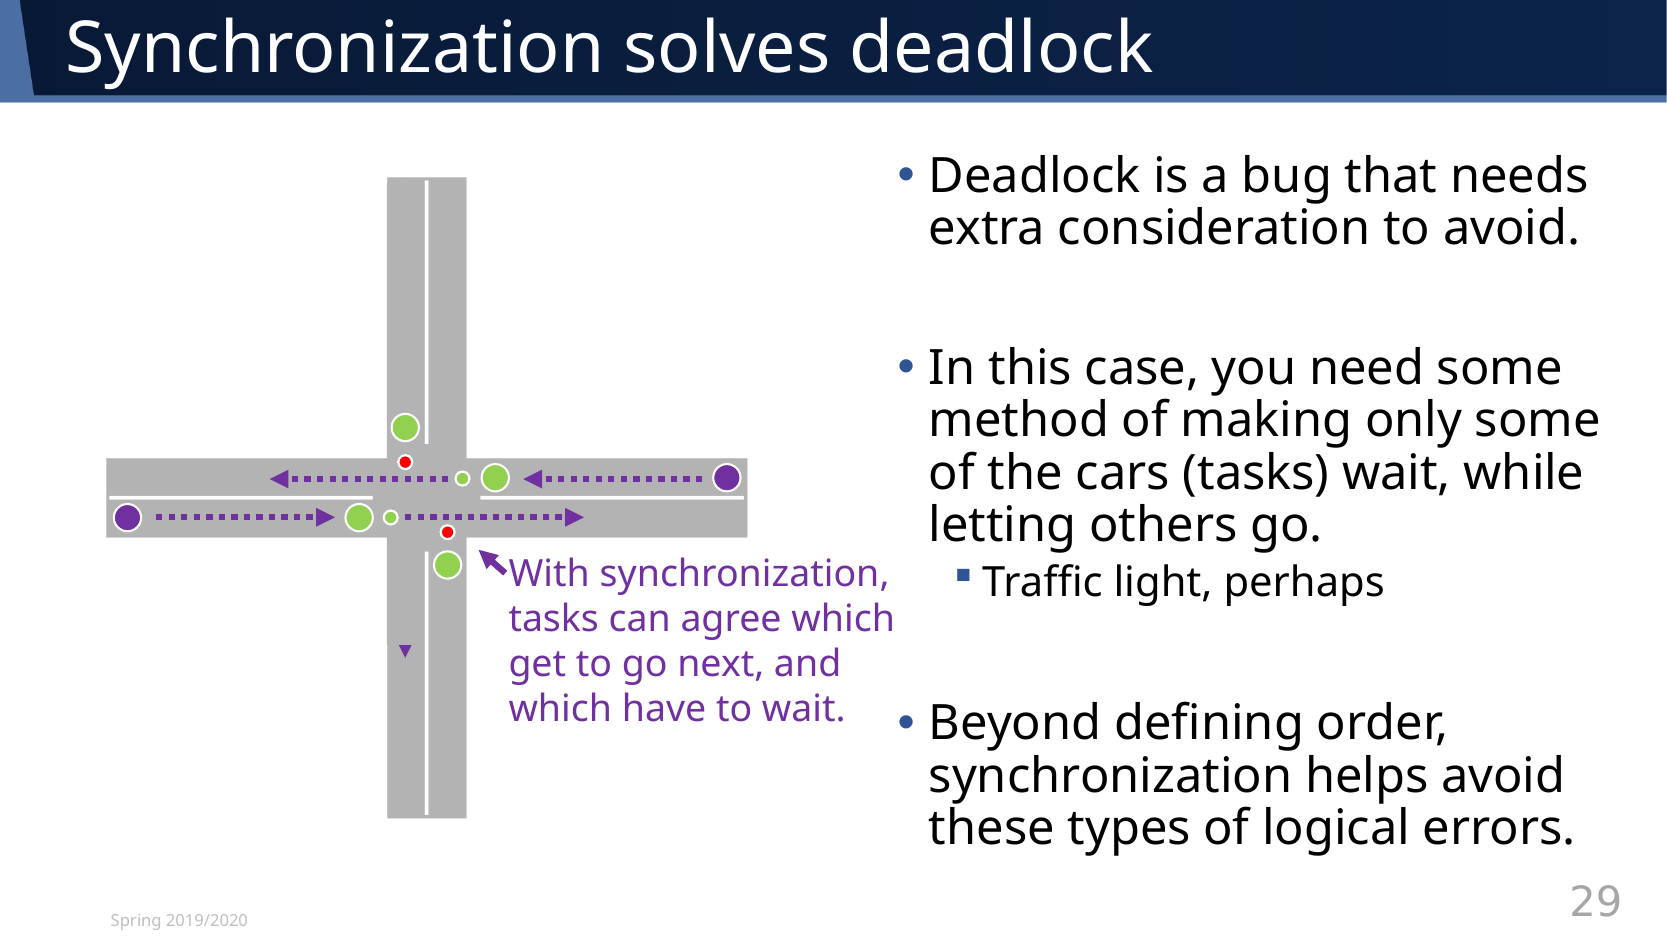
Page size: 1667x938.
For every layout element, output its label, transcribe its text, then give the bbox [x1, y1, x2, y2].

picture [0, 0, 1667, 938]
text_box With synchronization, tasks can agree which get to go next, and which have to wait. [803, 541, 911, 737]
footer Spring 2019/2020 [0, 906, 360, 937]
title Synchronization solves deadlock [50, 3, 1667, 97]
list Deadlock is a bug that needs extra consideration to avoid. In this case, you need some method of making only some of the cars (tasks) wait, while letting others go. Traffic light, perhaps Beyond defining order, synchronization helps avoid these types of logical errors. [882, 142, 1623, 907]
